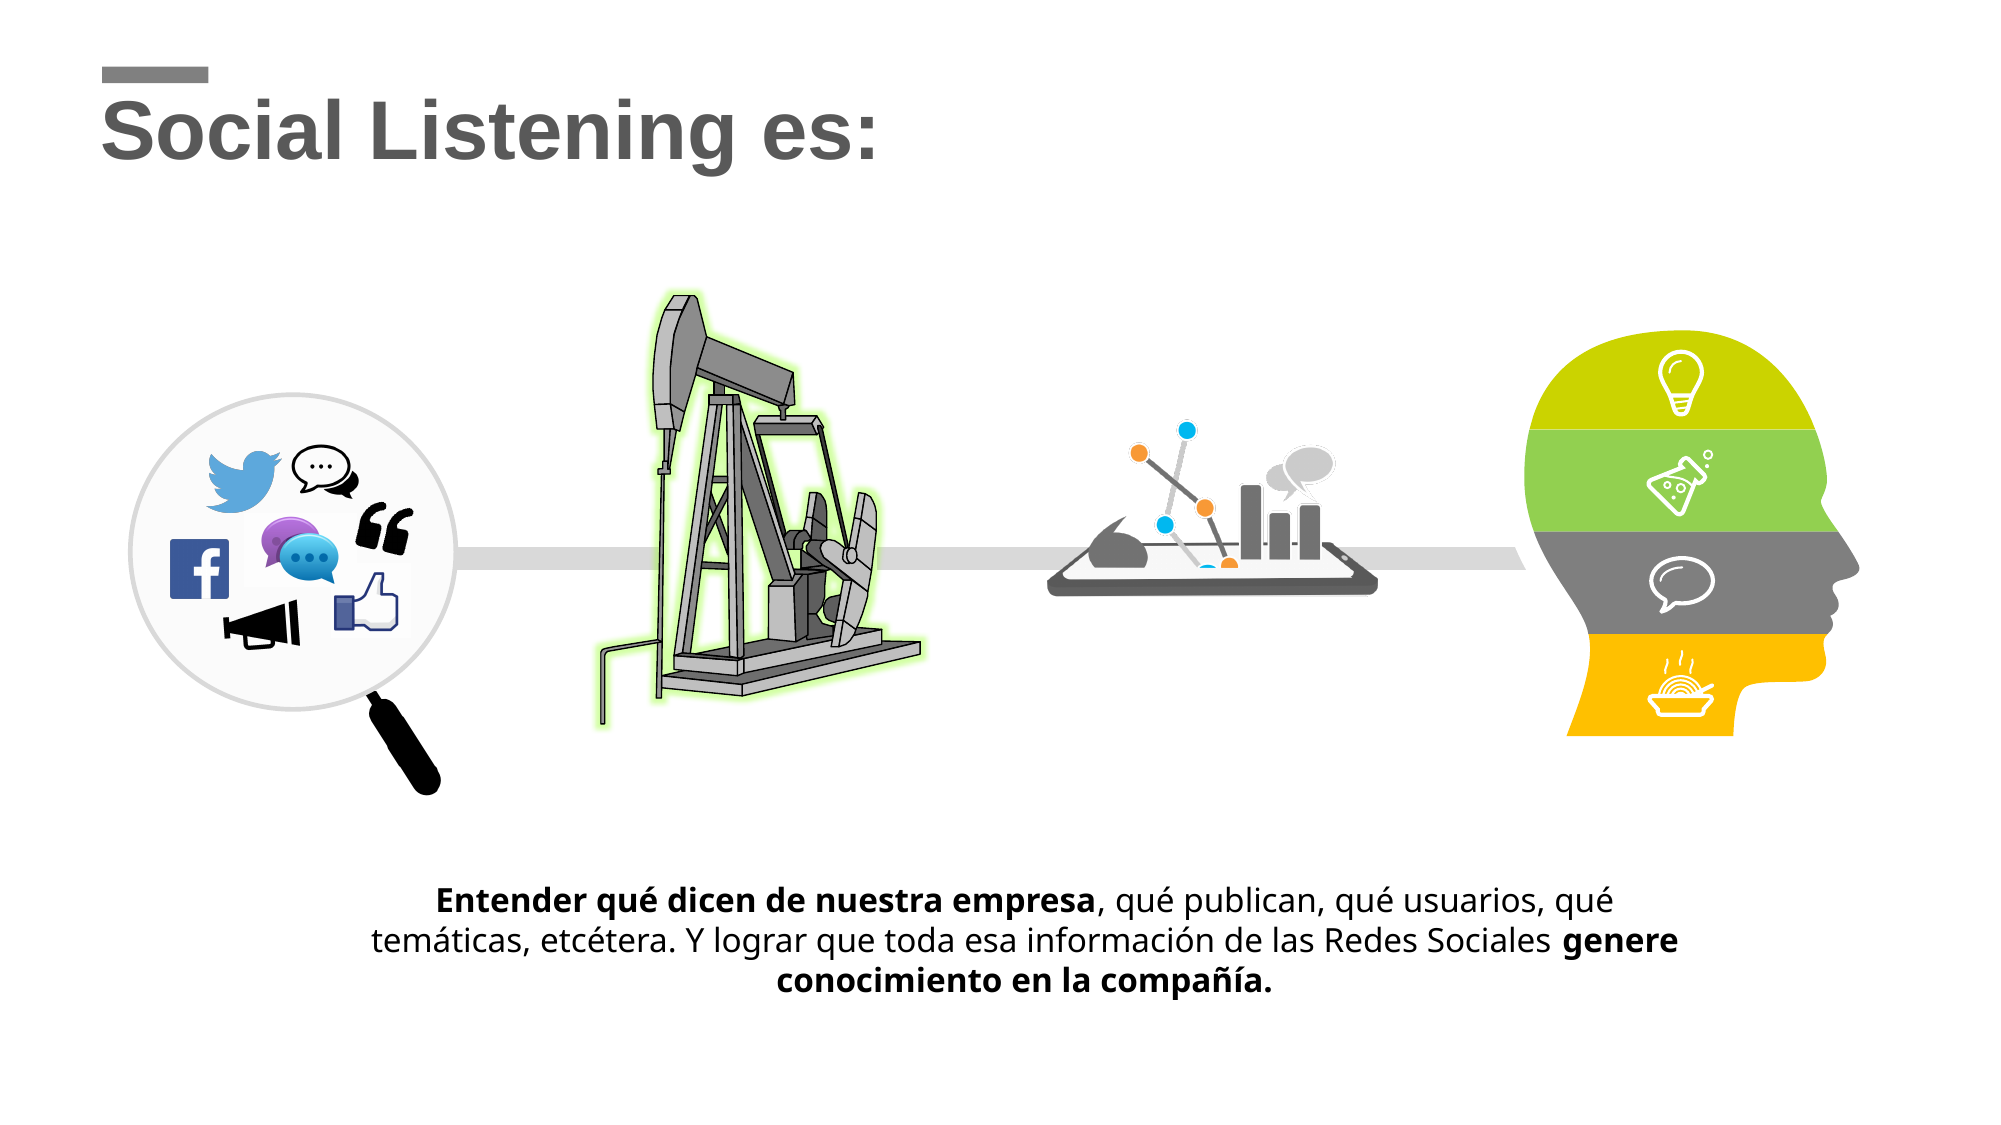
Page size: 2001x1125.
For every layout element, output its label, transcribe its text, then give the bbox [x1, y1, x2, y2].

picture [600, 294, 922, 725]
picture [1042, 411, 1380, 597]
picture [364, 691, 488, 817]
text_box [129, 411, 457, 710]
text_box [922, 547, 1042, 570]
text_box Entender qué dicen de nuestra empresa, qué publican, qué usuarios, qué temáticas, etcétera. Y lograr que toda esa información de las Redes Sociales genere conocimiento en la compañía. [356, 871, 1694, 1007]
text_box [1380, 547, 1522, 570]
picture [168, 391, 432, 666]
text_box [455, 547, 600, 570]
text_box Social Listening es: [85, 78, 1761, 187]
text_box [1522, 330, 1860, 737]
